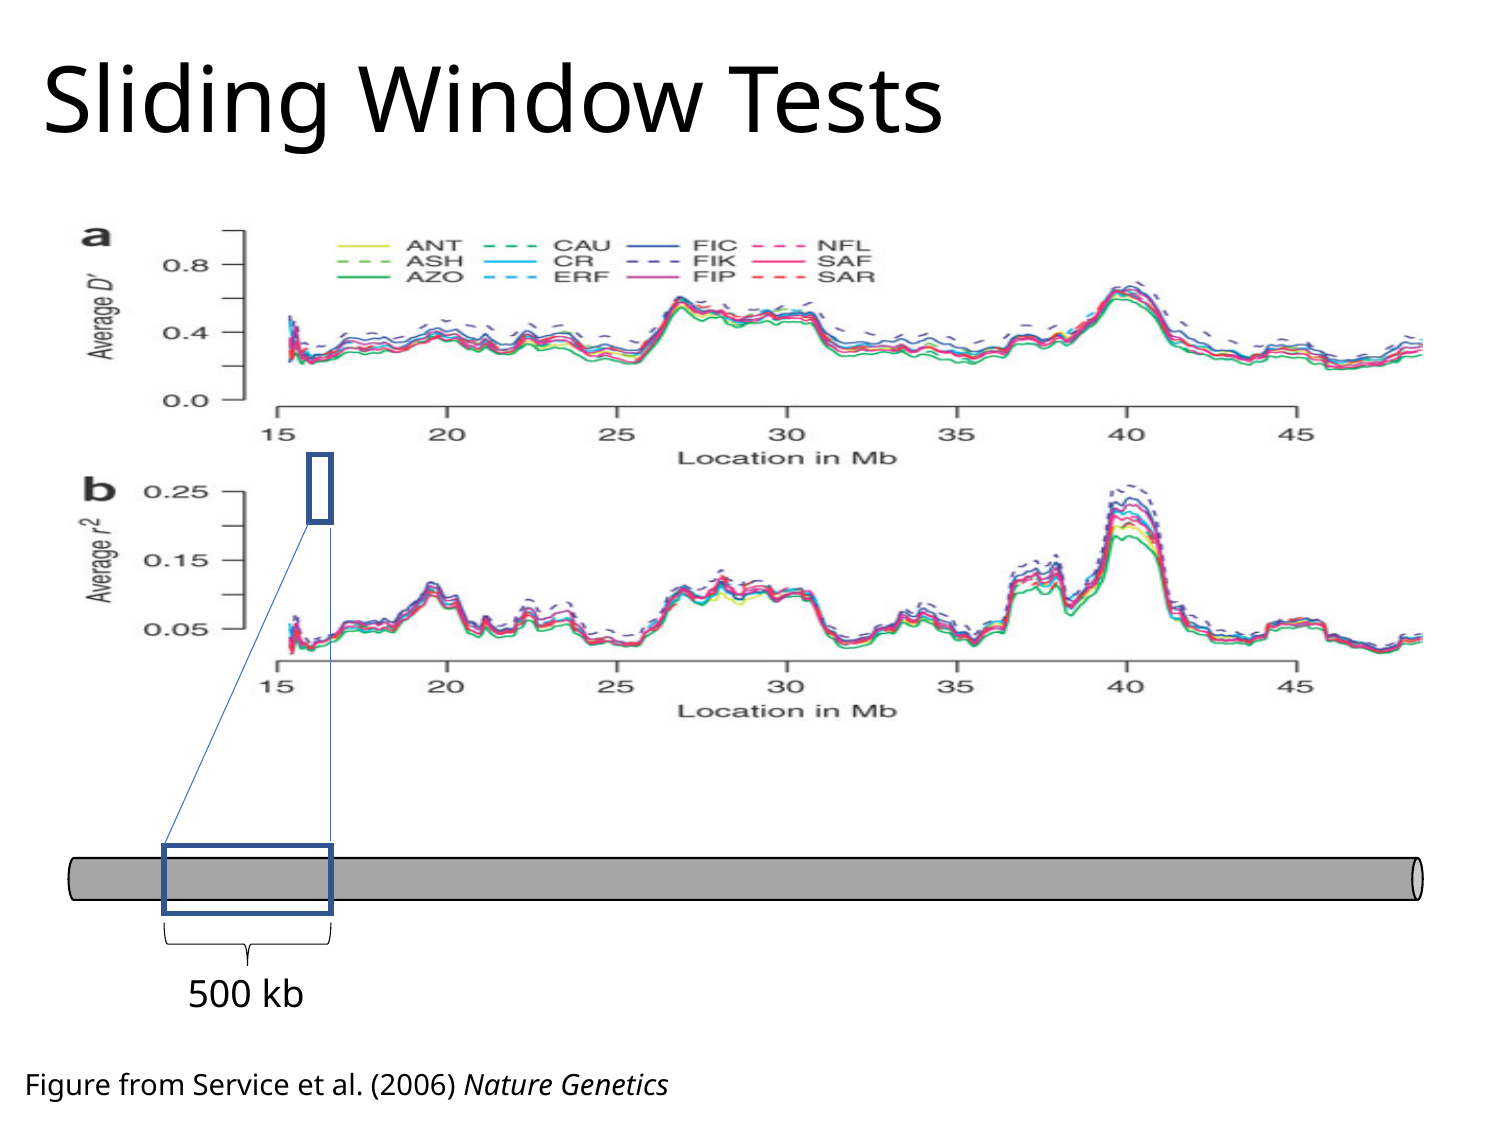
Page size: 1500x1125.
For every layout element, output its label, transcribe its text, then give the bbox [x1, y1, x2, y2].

text_box [67, 856, 163, 901]
picture [68, 213, 1423, 721]
text_box [332, 856, 1424, 901]
text_box [163, 922, 332, 962]
title Sliding Window Tests [27, 8, 1121, 198]
text_box Figure from Service et al. (2006) Nature Genetics [9, 1058, 685, 1109]
text_box 500 kb [172, 962, 320, 1023]
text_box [163, 522, 309, 846]
text_box [163, 845, 332, 915]
